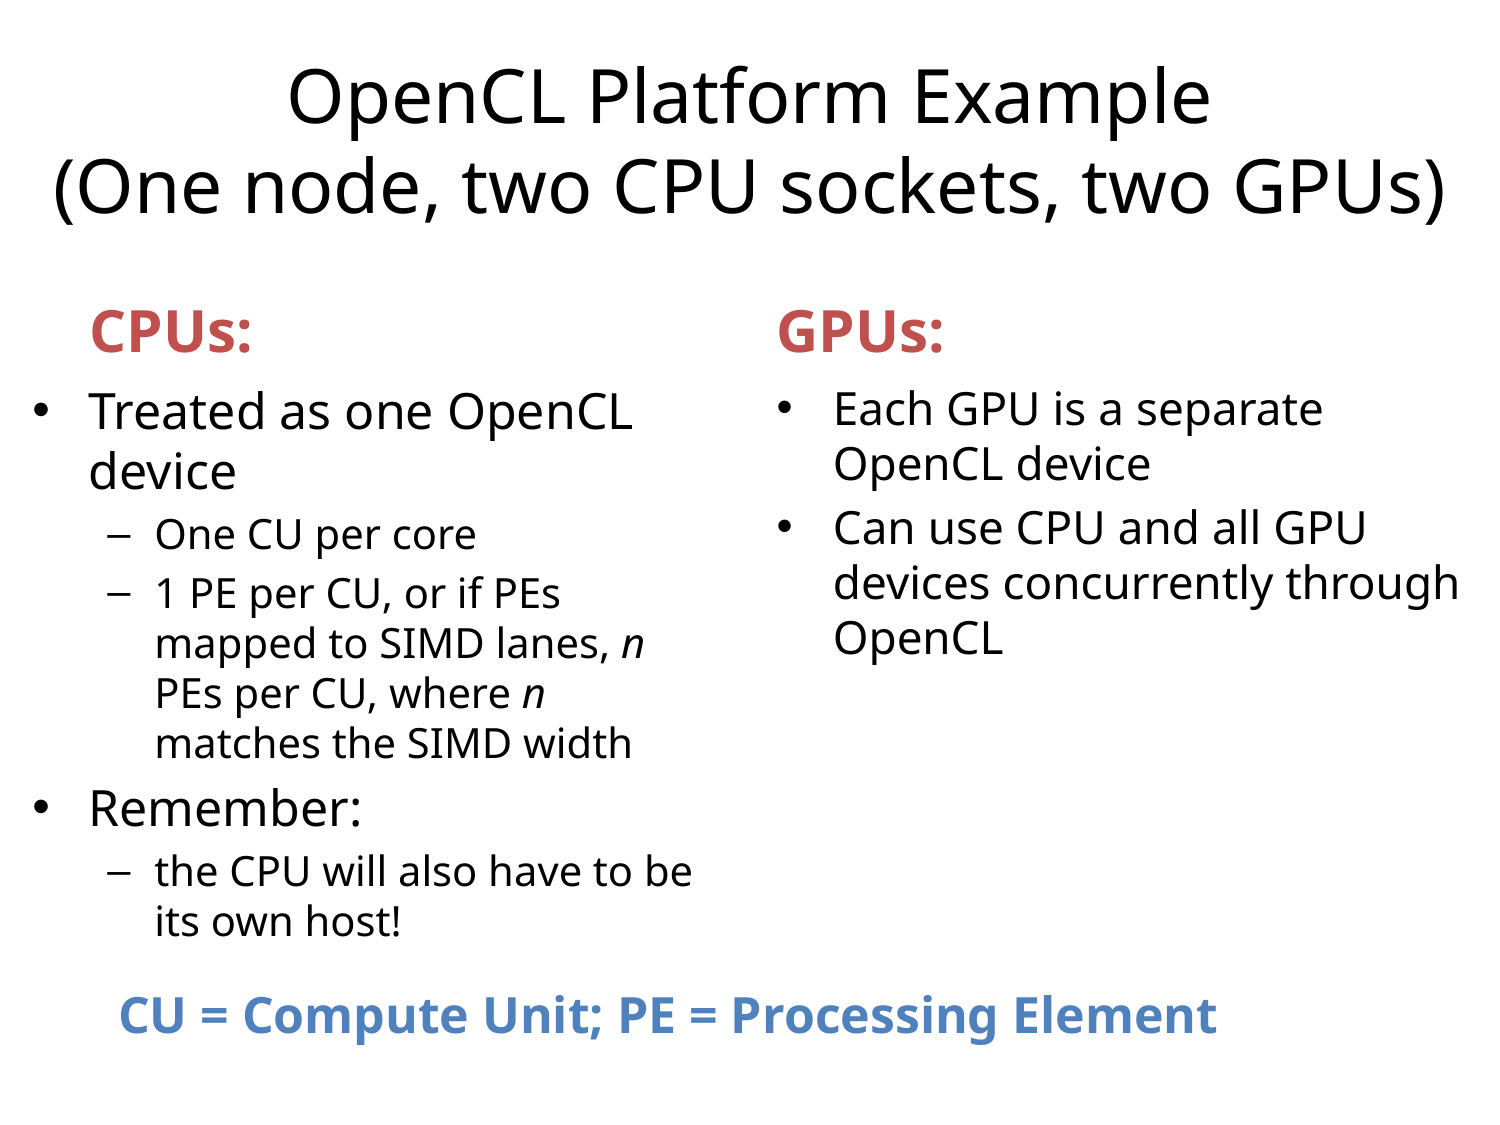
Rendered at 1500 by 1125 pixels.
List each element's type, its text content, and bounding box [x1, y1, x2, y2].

text_box OpenCL Platform Example (One node, two CPU sockets, two GPUs) [0, 45, 1500, 233]
text_box CPUs: [74, 267, 738, 372]
text_box GPUs: [761, 267, 1425, 372]
text_box Each GPU is a separate OpenCL device Can use CPU and all GPU devices concurrently through OpenCL [761, 372, 1483, 1021]
text_box CU = Compute Unit; PE = Processing Element [103, 975, 1416, 1051]
text_box Treated as one OpenCL device One CU per core 1 PE per CU, or if PEs mapped to SIMD lanes, n PEs per CU, where n matches the SIMD width Remember: the CPU will also have to be its own host! [17, 372, 738, 1021]
